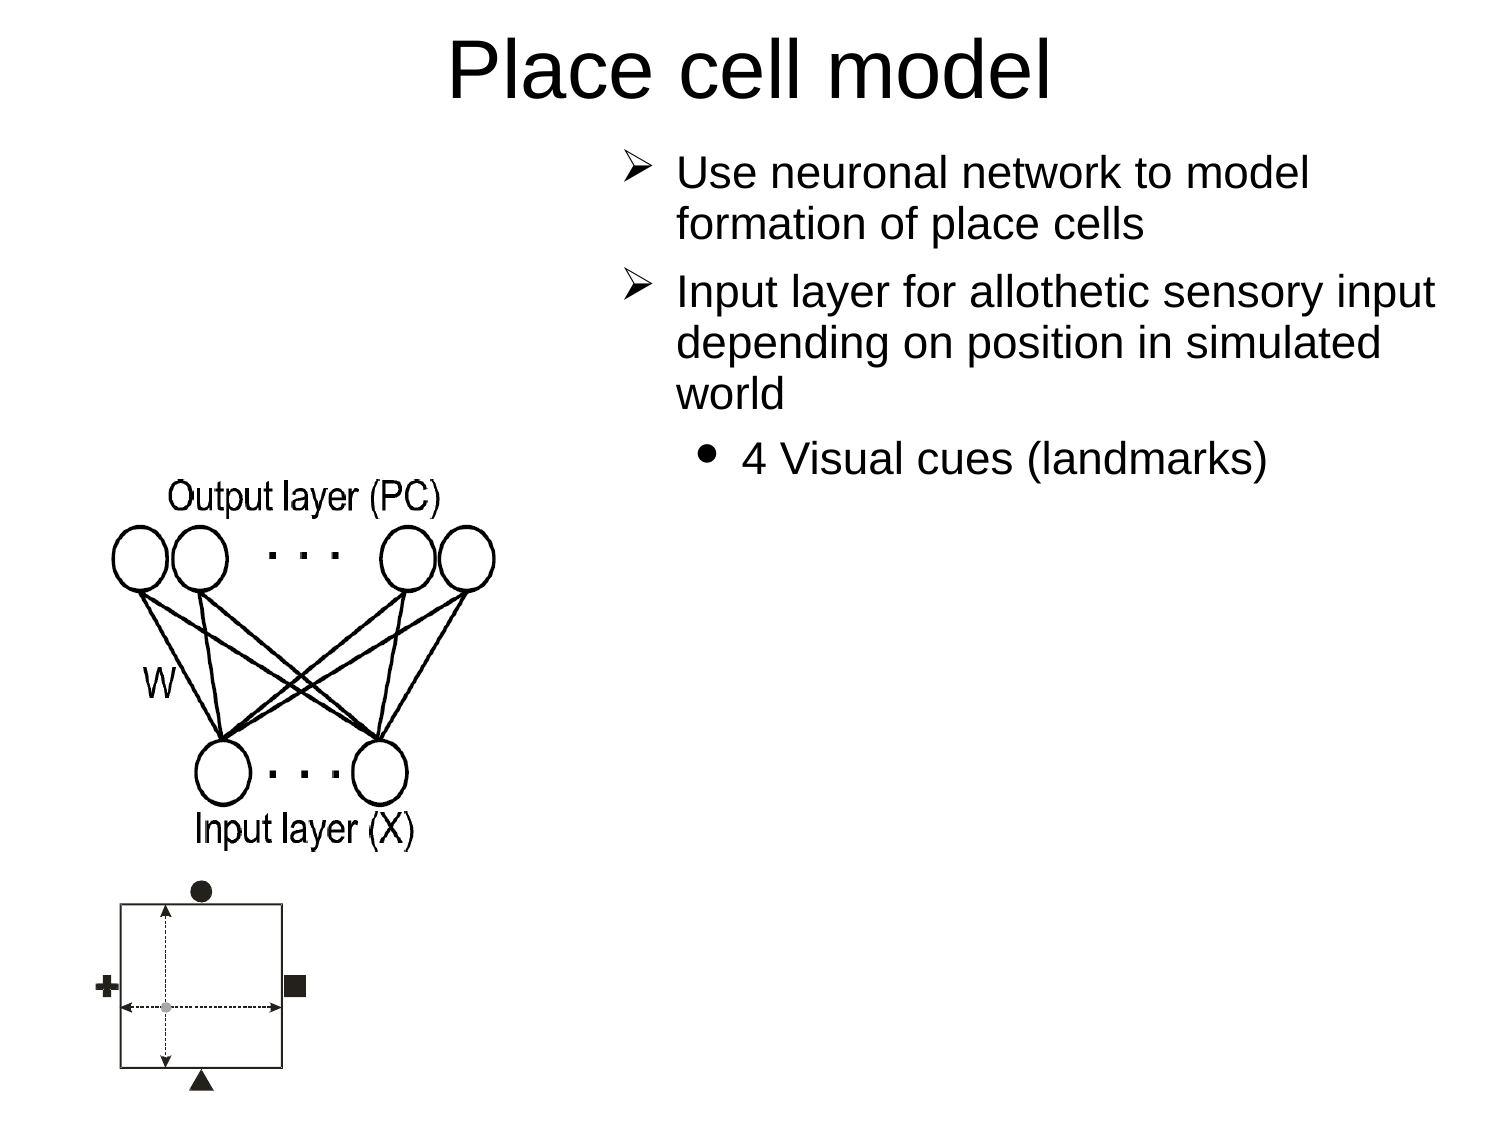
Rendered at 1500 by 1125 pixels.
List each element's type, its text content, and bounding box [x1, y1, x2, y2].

title Place cell model [75, 0, 1425, 130]
text_box Use neuronal network to model formation of place cells Input layer for allothetic sensory input depending on position in simulated world 4 Visual cues (landmarks)‏ [620, 147, 1477, 1034]
picture [105, 472, 502, 855]
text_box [94, 855, 561, 1093]
